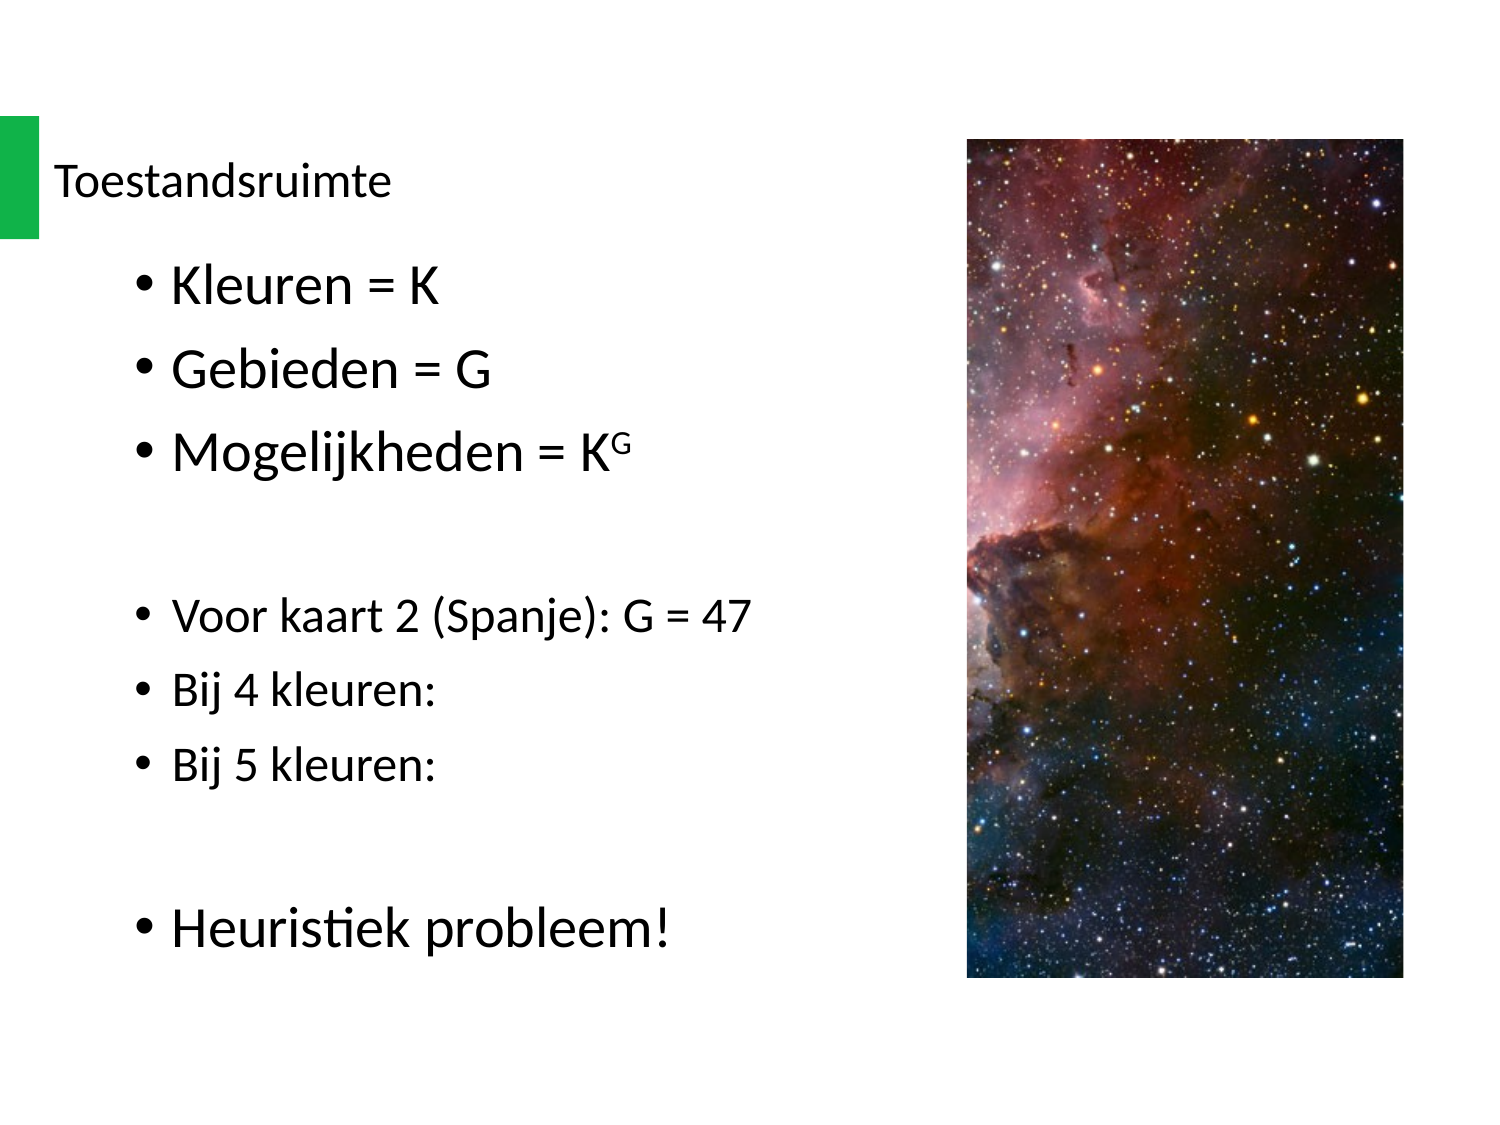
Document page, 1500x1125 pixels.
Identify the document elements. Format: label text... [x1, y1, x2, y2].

text_box Toestandsruimte [39, 139, 696, 215]
picture [966, 139, 1404, 978]
text_box [0, 115, 40, 240]
